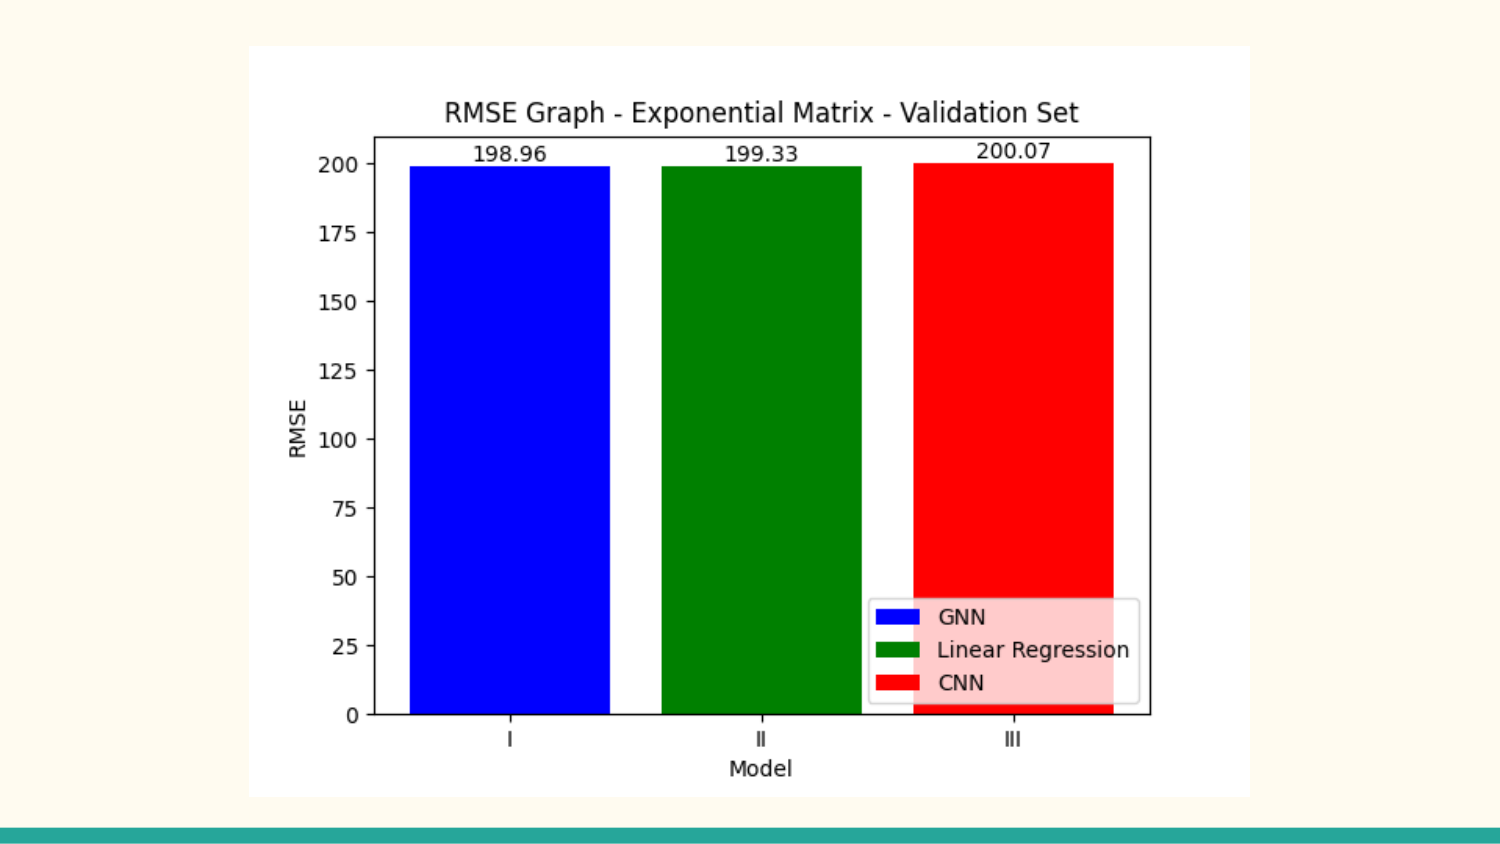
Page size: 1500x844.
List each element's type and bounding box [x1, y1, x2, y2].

picture [249, 46, 1251, 798]
